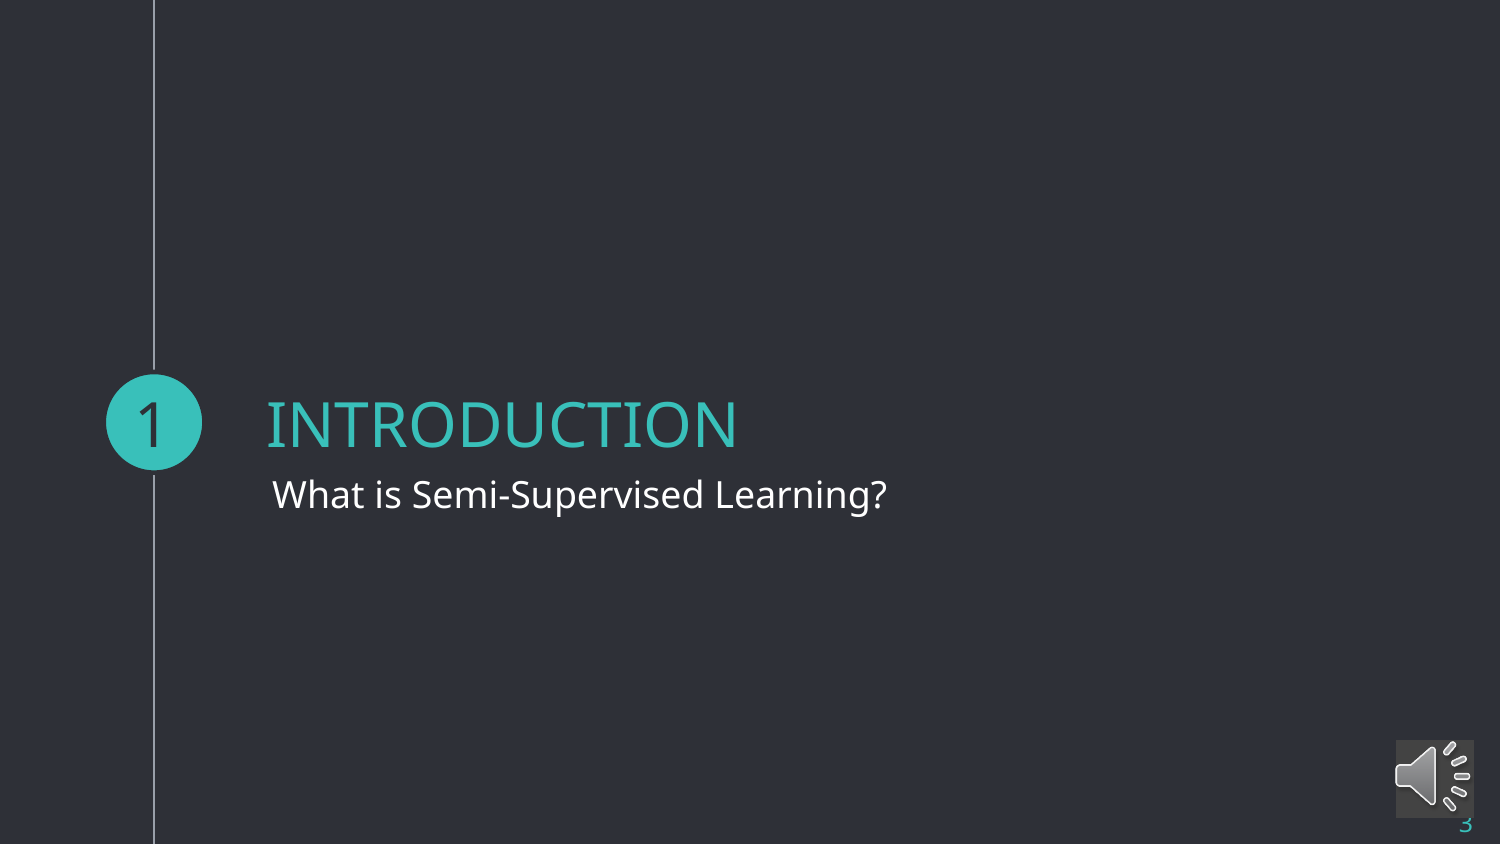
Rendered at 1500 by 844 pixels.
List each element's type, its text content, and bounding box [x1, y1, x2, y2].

text_box 1 [86, 373, 218, 471]
picture [1394, 738, 1476, 819]
slide_number 3 [1398, 792, 1489, 844]
subtitle What is Semi-Supervised Learning? [257, 456, 1394, 515]
title INTRODUCTION [250, 378, 1362, 466]
